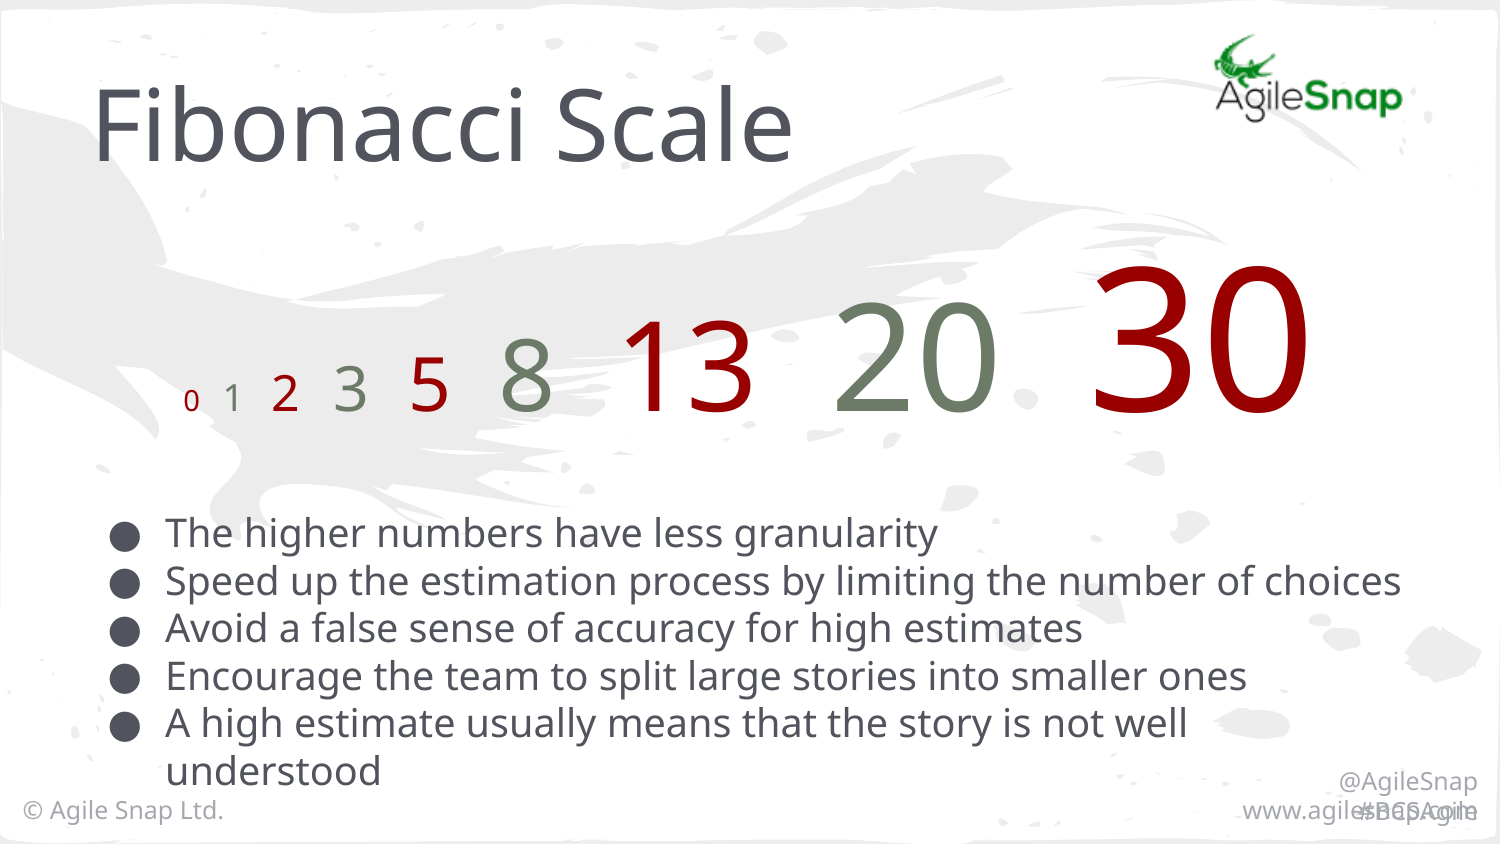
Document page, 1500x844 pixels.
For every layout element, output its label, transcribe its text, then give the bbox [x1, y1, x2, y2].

text_box Fibonacci Scale [74, 25, 1425, 196]
text_box 0 1 2 3 5 8 13 20 30 [74, 196, 1425, 441]
text_box The higher numbers have less granularity Speed up the estimation process by limiting the number of choices Avoid a false sense of accuracy for high estimates Encourage the team to split large stories into smaller ones A high estimate usually means that the story is not well understood [74, 493, 1425, 750]
